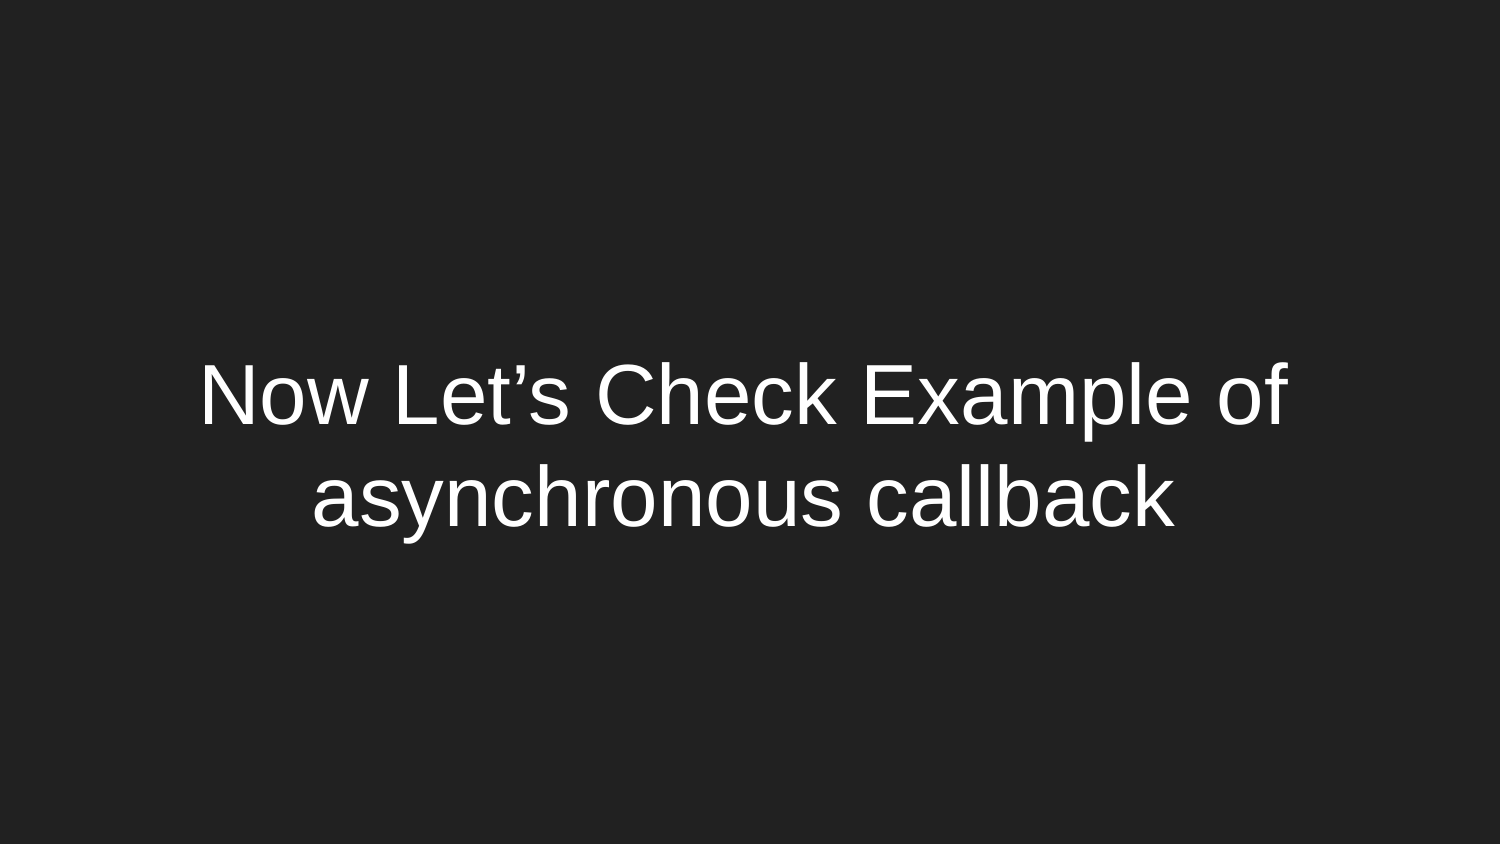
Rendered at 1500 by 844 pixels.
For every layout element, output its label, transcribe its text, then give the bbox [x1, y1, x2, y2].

title Now Let’s Check Example of asynchronous callback [45, 222, 1443, 559]
